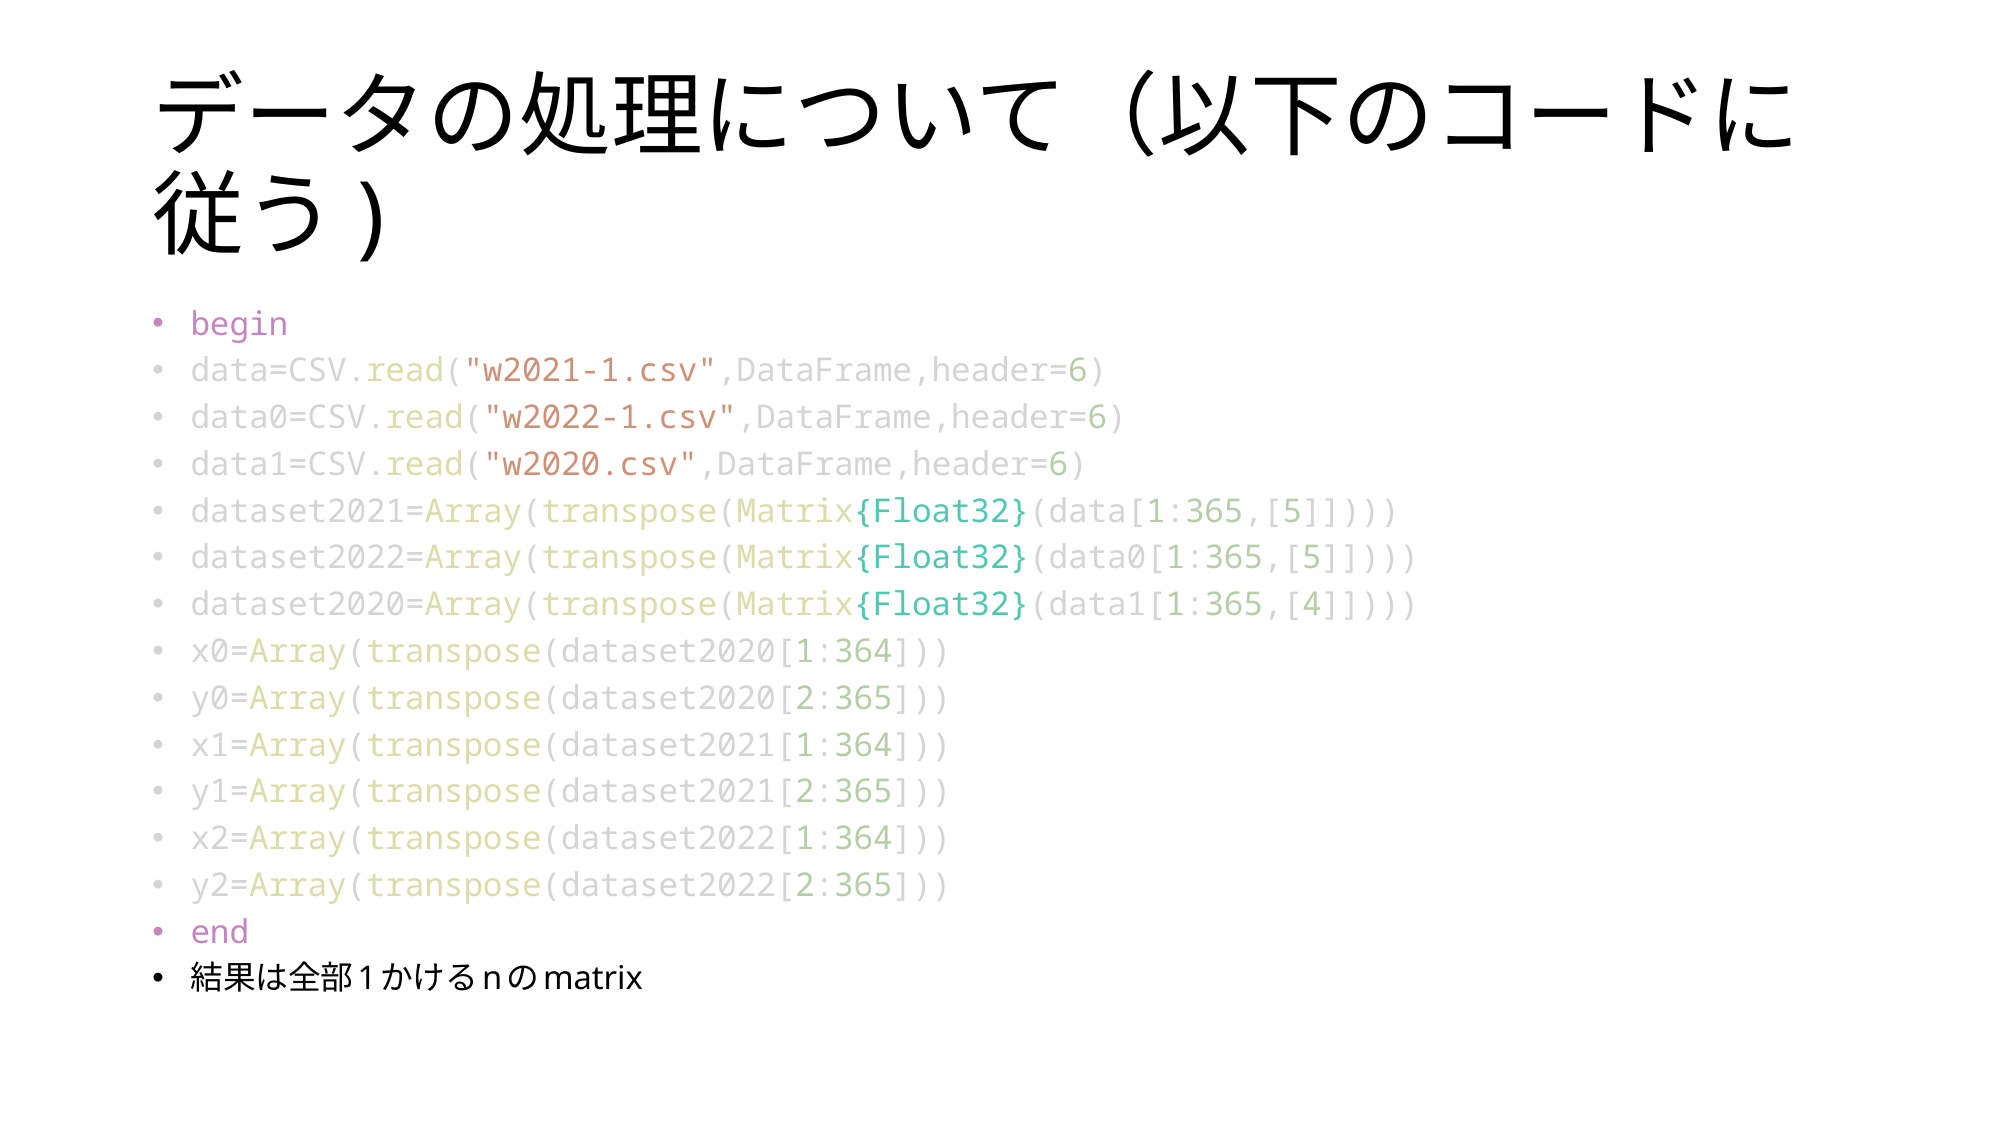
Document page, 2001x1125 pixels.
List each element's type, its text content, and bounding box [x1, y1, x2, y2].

title データの処理について（以下のコードに従う) [137, 59, 1863, 278]
list begin data=CSV.read("w2021-1.csv",DataFrame,header=6) data0=CSV.read("w2022-1.csv",DataFrame,header=6) data1=CSV.read("w2020.csv",DataFrame,header=6) dataset2021=Array(transpose(Matrix{Float32}(data[1:365,[5]]))) dataset2022=Array(transpose(Matrix{Float32}(data0[1:365,[5]]))) dataset2020=Array(transpose(Matrix{Float32}(data1[1:365,[4]]))) x0=Array(transpose(dataset2020[1:364])) y0=Array(transpose(dataset2020[2:365])) x1=Array(transpose(dataset2021[1:364])) y1=Array(transpose(dataset2021[2:365])) x2=Array(transpose(dataset2022[1:364])) y2=Array(transpose(dataset2022[2:365])) end 結果は全部1かけるnのmatrix [137, 299, 1863, 1014]
